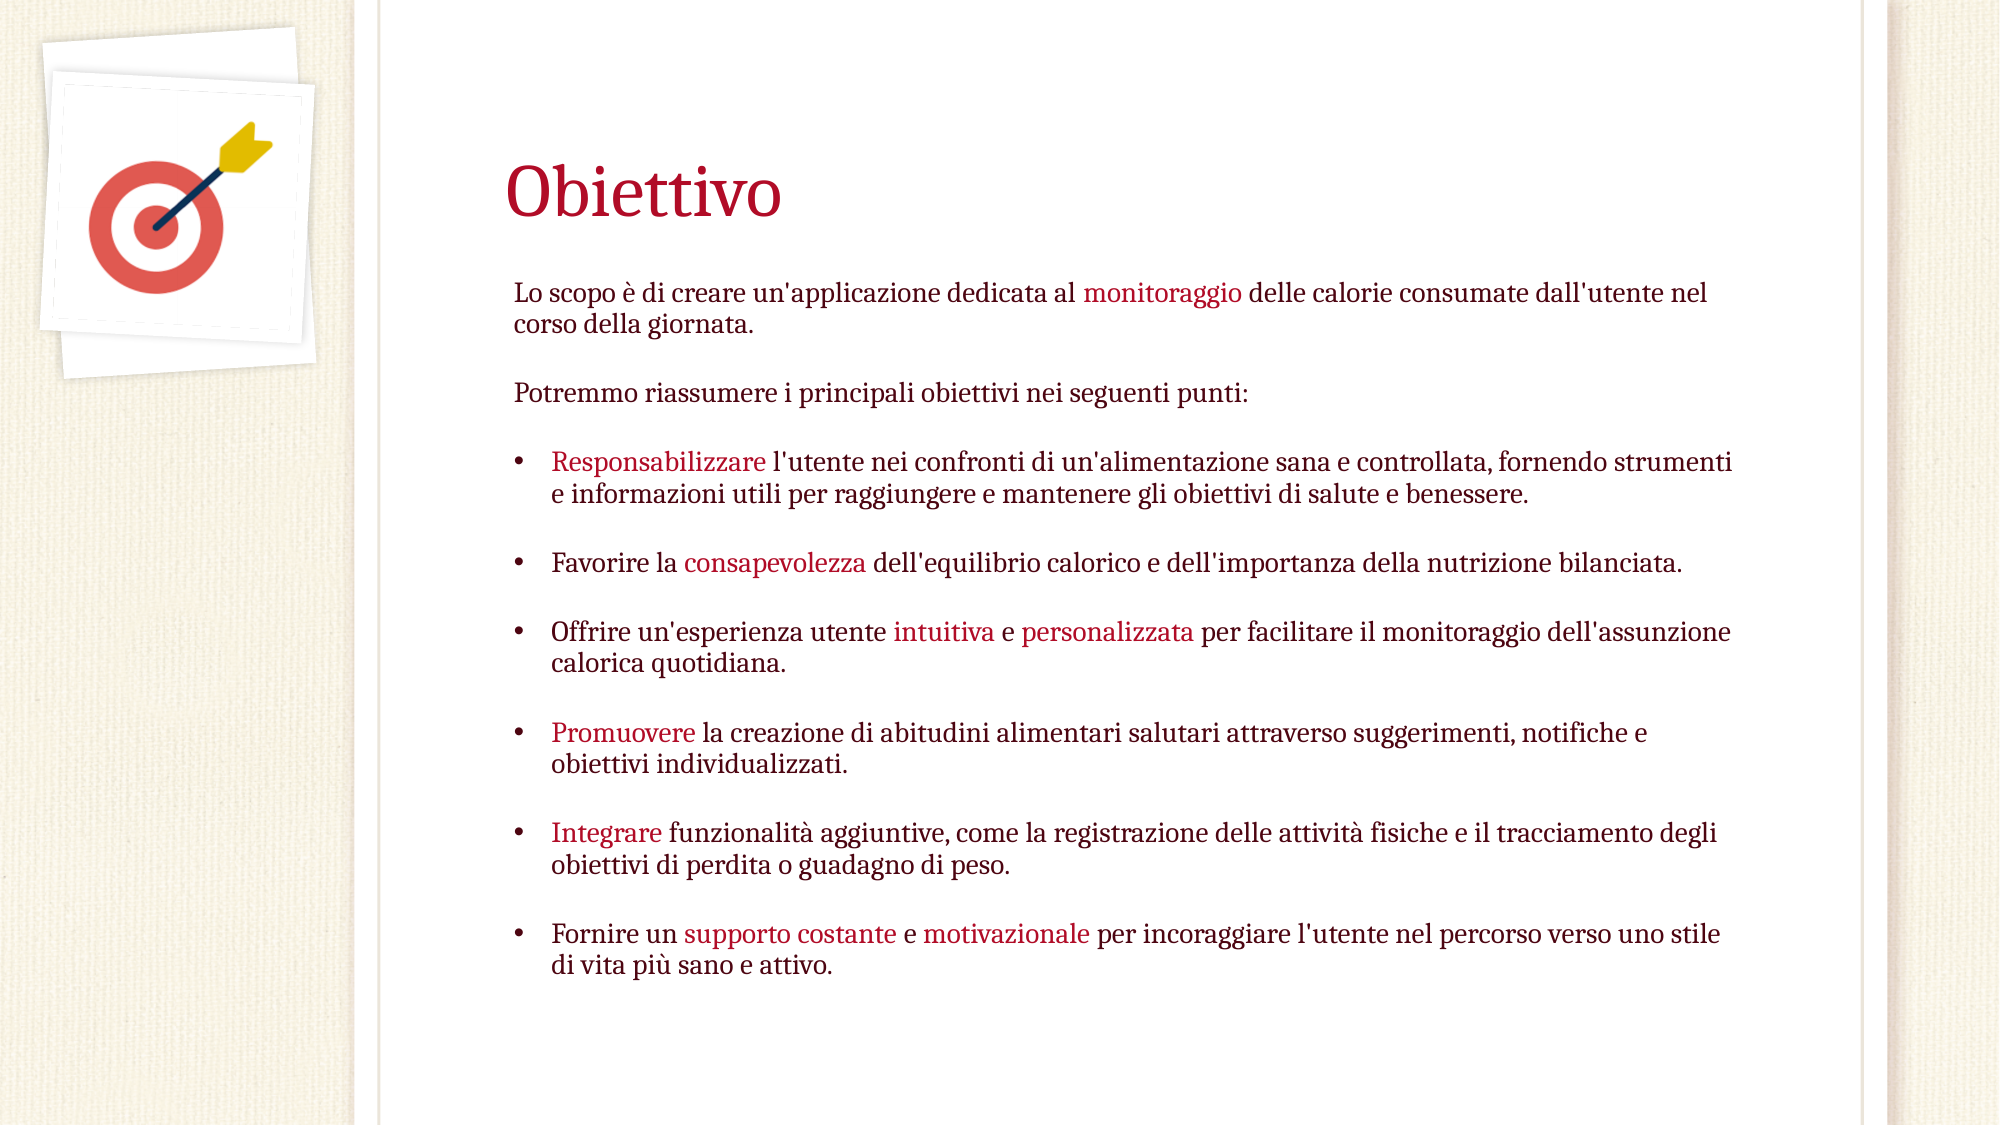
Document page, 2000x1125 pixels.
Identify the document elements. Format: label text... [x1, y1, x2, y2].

list Lo scopo è di creare un'applicazione dedicata al monitoraggio delle calorie consumate dall'utente nel corso della giornata. Potremmo riassumere i principali obiettivi nei seguenti punti: Responsabilizzare l'utente nei confronti di un'alimentazione sana e controllata, fornendo strumenti e informazioni utili per raggiungere e mantenere gli obiettivi di salute e benessere. Favorire la consapevolezza dell'equilibrio calorico e dell'importanza della nutrizione bilanciata. Offrire un'esperienza utente intuitiva e personalizzata per facilitare il monitoraggio dell'assunzione calorica quotidiana. Promuovere la creazione di abitudini alimentari salutari attraverso suggerimenti, notifiche e obiettivi individualizzati. Integrare funzionalità aggiuntive, come la registrazione delle attività fisiche e il tracciamento degli obiettivi di perdita o guadagno di peso. Fornire un supporto costante e motivazionale per incoraggiare l'utente nel percorso verso uno stile di vita più sano e attivo. [491, 269, 1750, 1013]
picture [1888, 0, 2000, 1125]
title Obiettivo [491, 52, 1750, 240]
picture [0, 0, 354, 1125]
